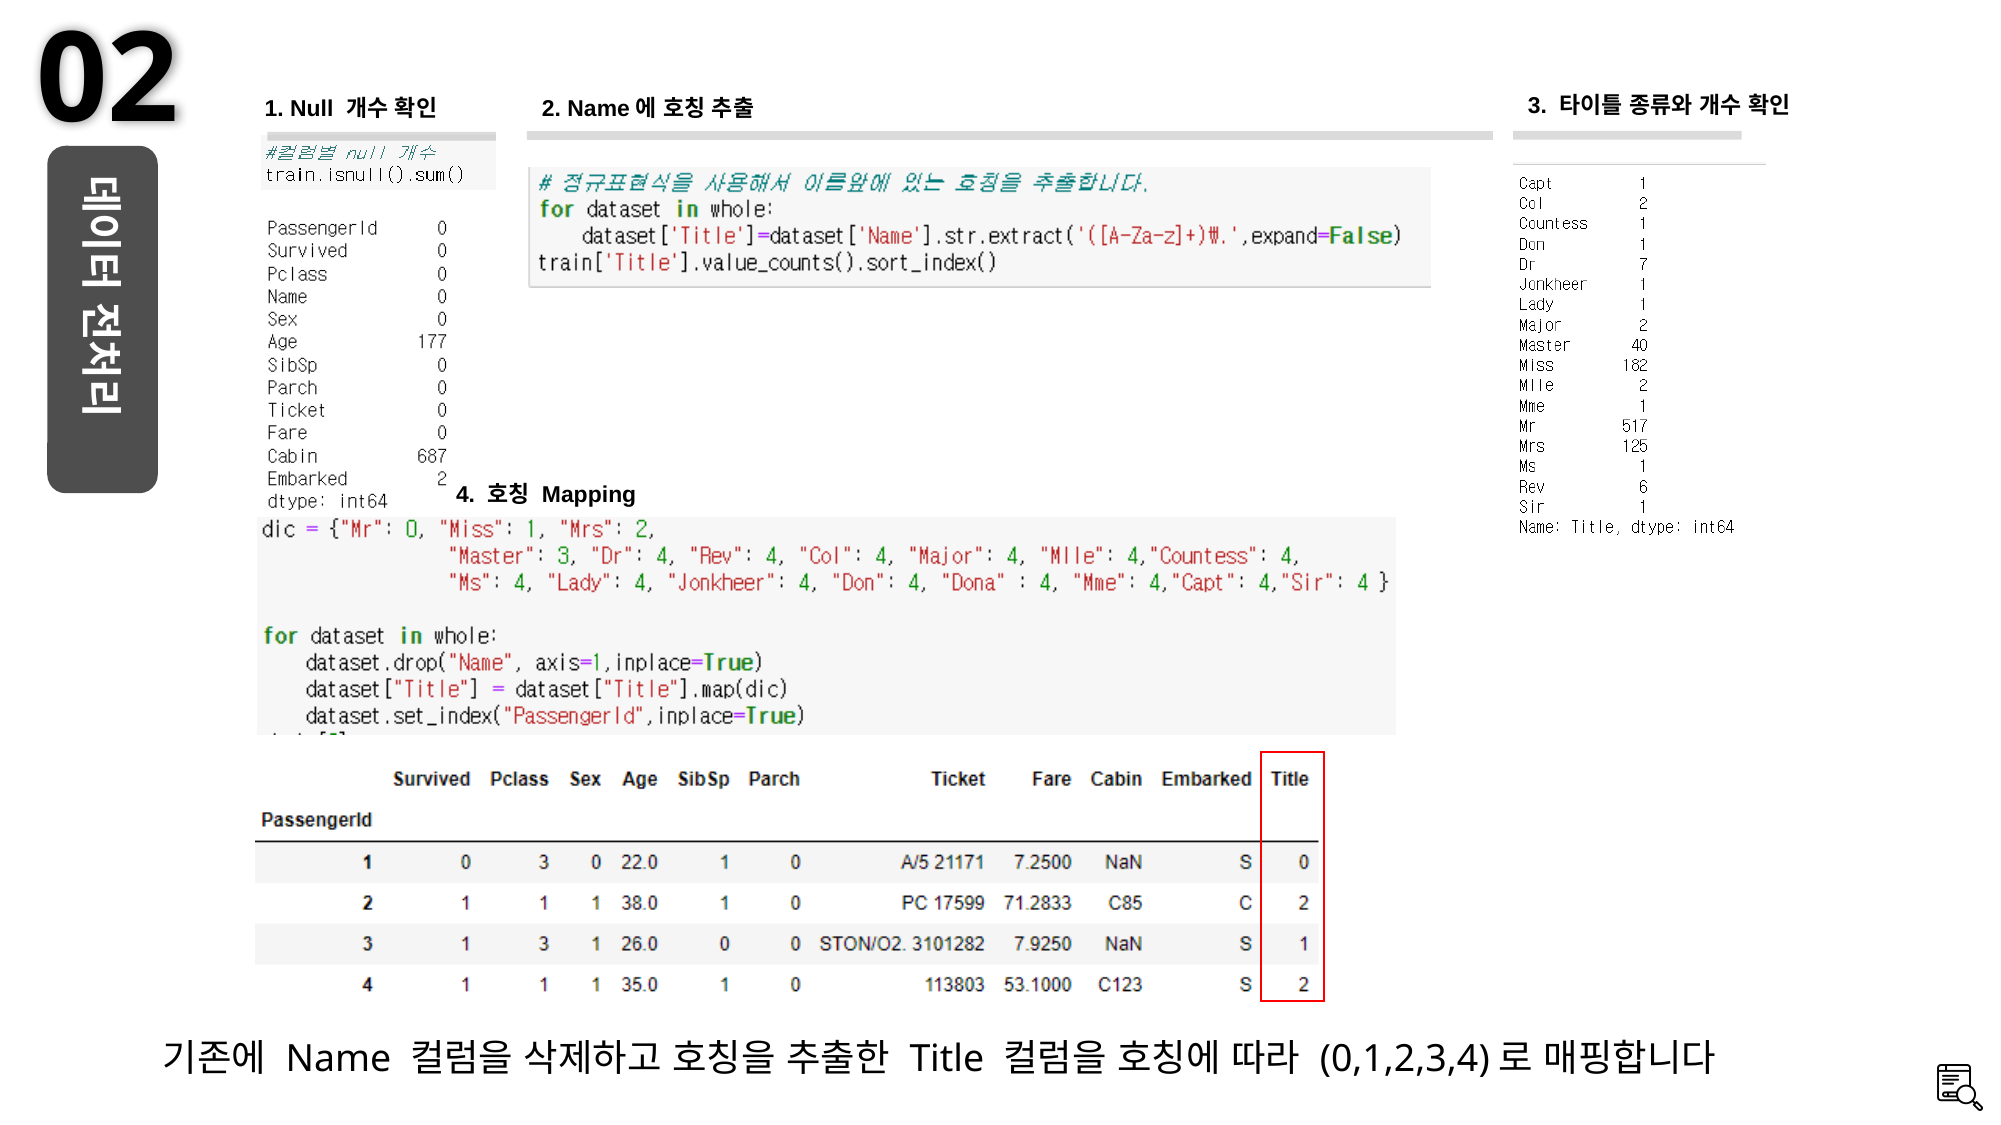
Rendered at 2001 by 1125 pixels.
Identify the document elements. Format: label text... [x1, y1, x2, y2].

picture [261, 135, 496, 190]
text_box 4. 호칭 Mapping [441, 471, 1026, 514]
text_box [46, 144, 159, 485]
picture [1936, 1064, 1984, 1111]
text_box [526, 130, 1494, 141]
picture [257, 517, 1396, 735]
text_box 데이터 전처리 [44, 167, 156, 501]
text_box 3. 타이틀 종류와 개수 확인 [1513, 83, 2000, 126]
picture [526, 167, 1431, 289]
text_box 02 [21, 0, 201, 190]
picture [261, 209, 496, 511]
text_box 1. Null 개수 확인 [249, 85, 527, 128]
picture [255, 753, 1324, 1001]
picture [1513, 162, 1767, 538]
text_box 기존에 Name 컬럼을 삭제하고 호칭을 추출한 Title 컬럼을 호칭에 따라 (0,1,2,3,4)로 매핑합니다 [147, 1026, 1873, 1087]
text_box [1512, 130, 1743, 141]
text_box 2. Name에 호칭 추출 [527, 85, 1112, 128]
text_box [266, 131, 497, 142]
